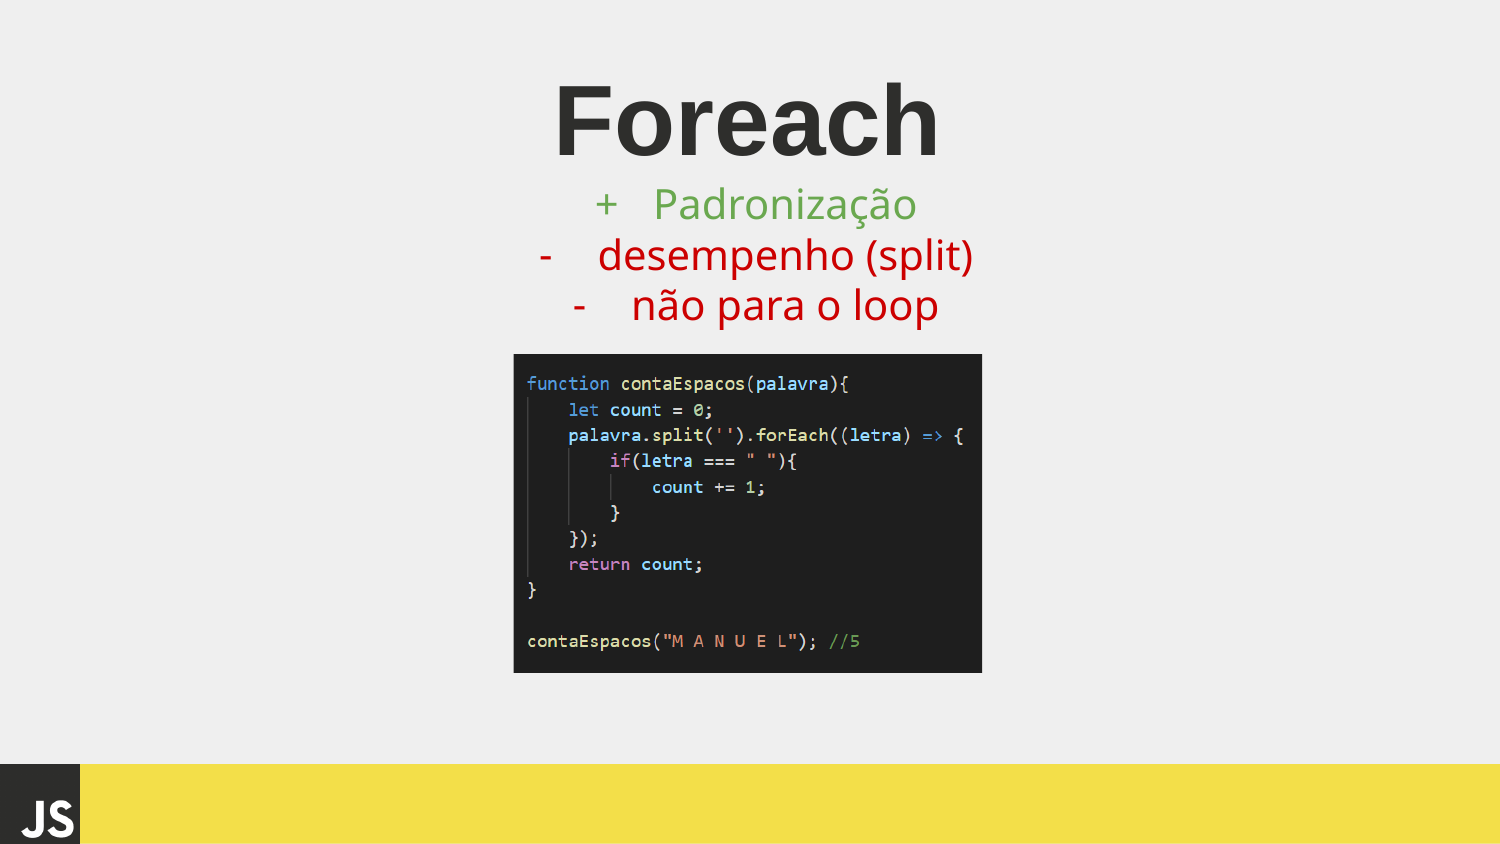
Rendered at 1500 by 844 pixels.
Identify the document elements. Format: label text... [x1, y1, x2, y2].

text_box Padronização desempenho (split) não para o loop [458, 163, 1038, 378]
picture [0, 763, 80, 844]
text_box Foreach [88, 63, 1408, 212]
text_box [80, 764, 1500, 844]
picture [513, 354, 983, 674]
